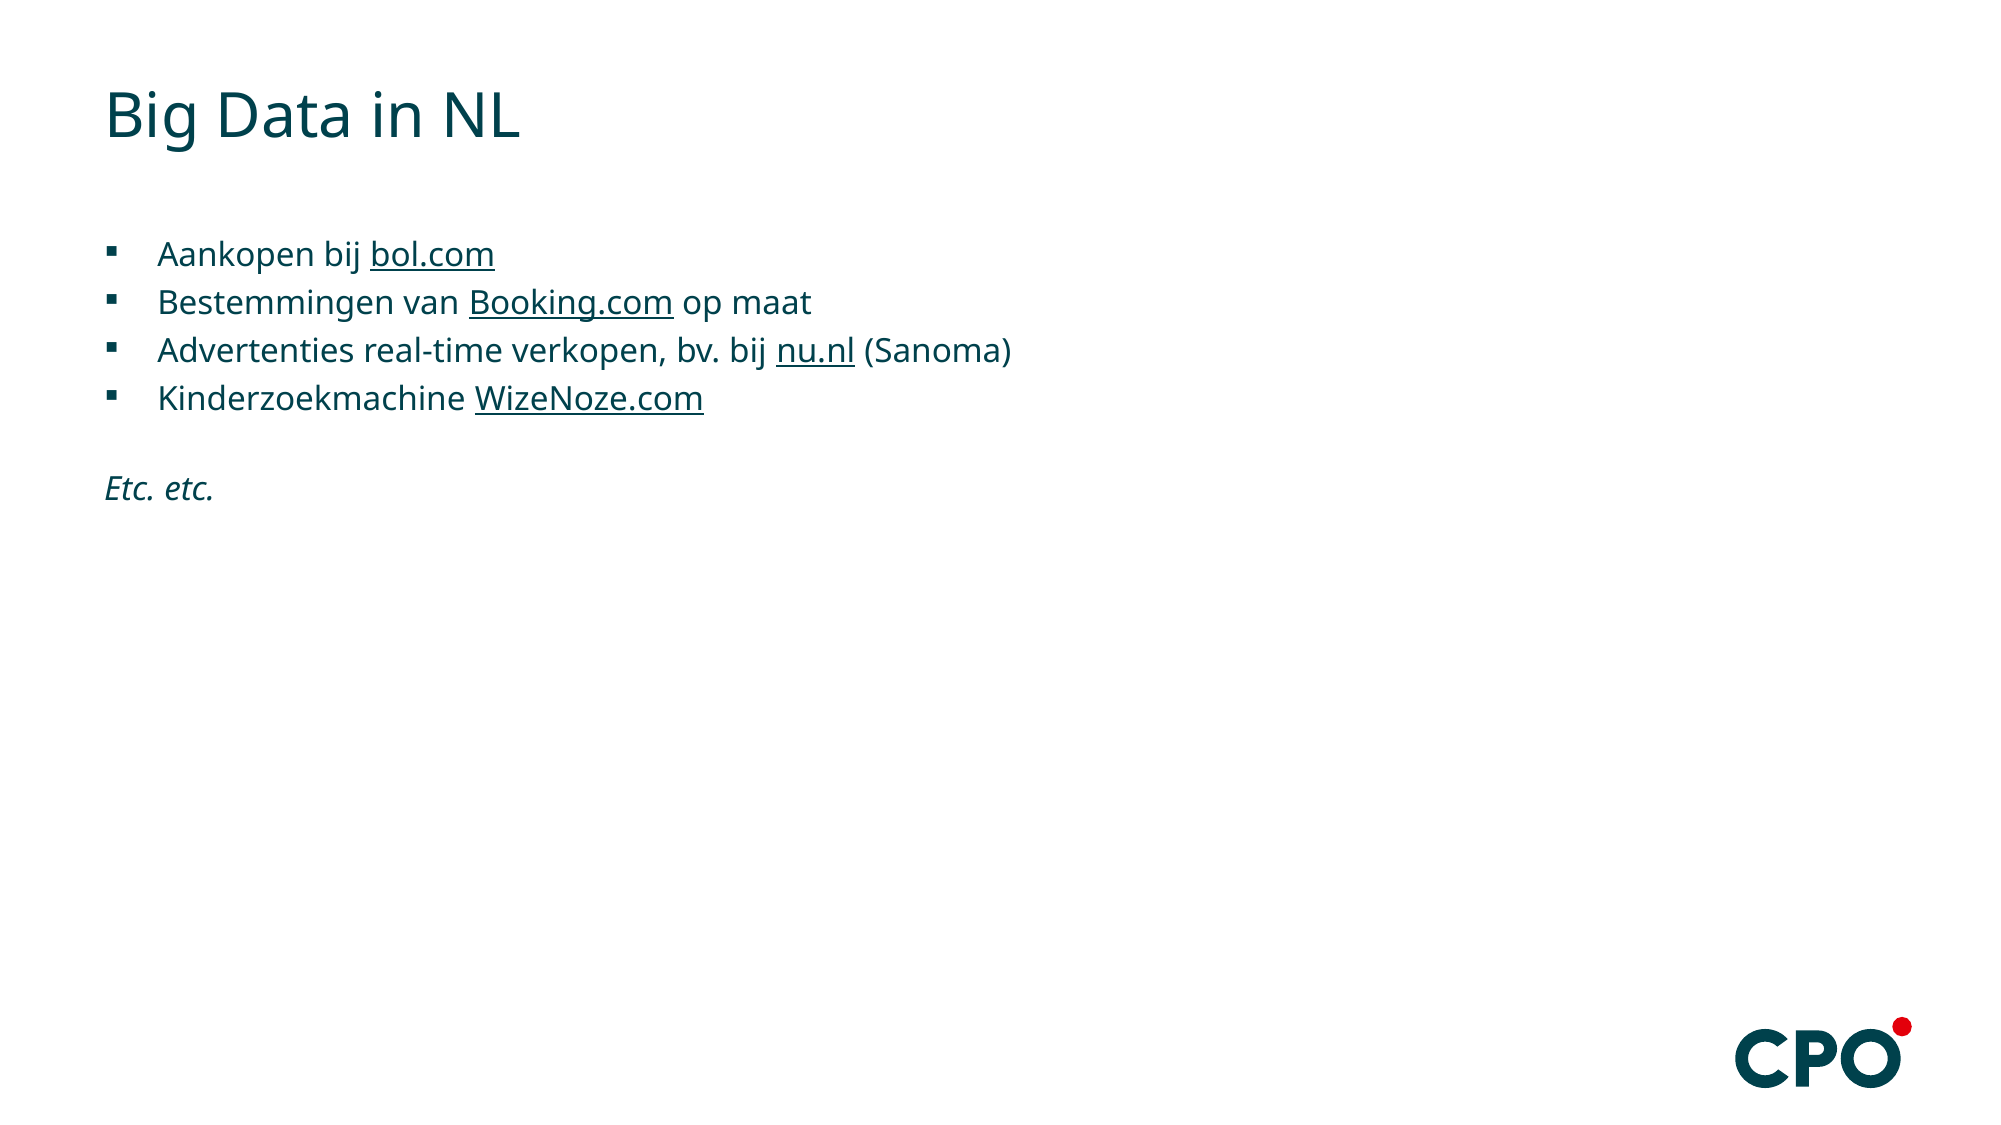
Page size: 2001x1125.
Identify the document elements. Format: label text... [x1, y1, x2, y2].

list Aankopen bij bol.com Bestemmingen van Booking.com op maat Advertenties real-time verkopen, bv. bij nu.nl (Sanoma) Kinderzoekmachine WizeNoze.com Etc. etc. [89, 222, 1908, 994]
title Big Data in NL [89, 64, 1908, 153]
